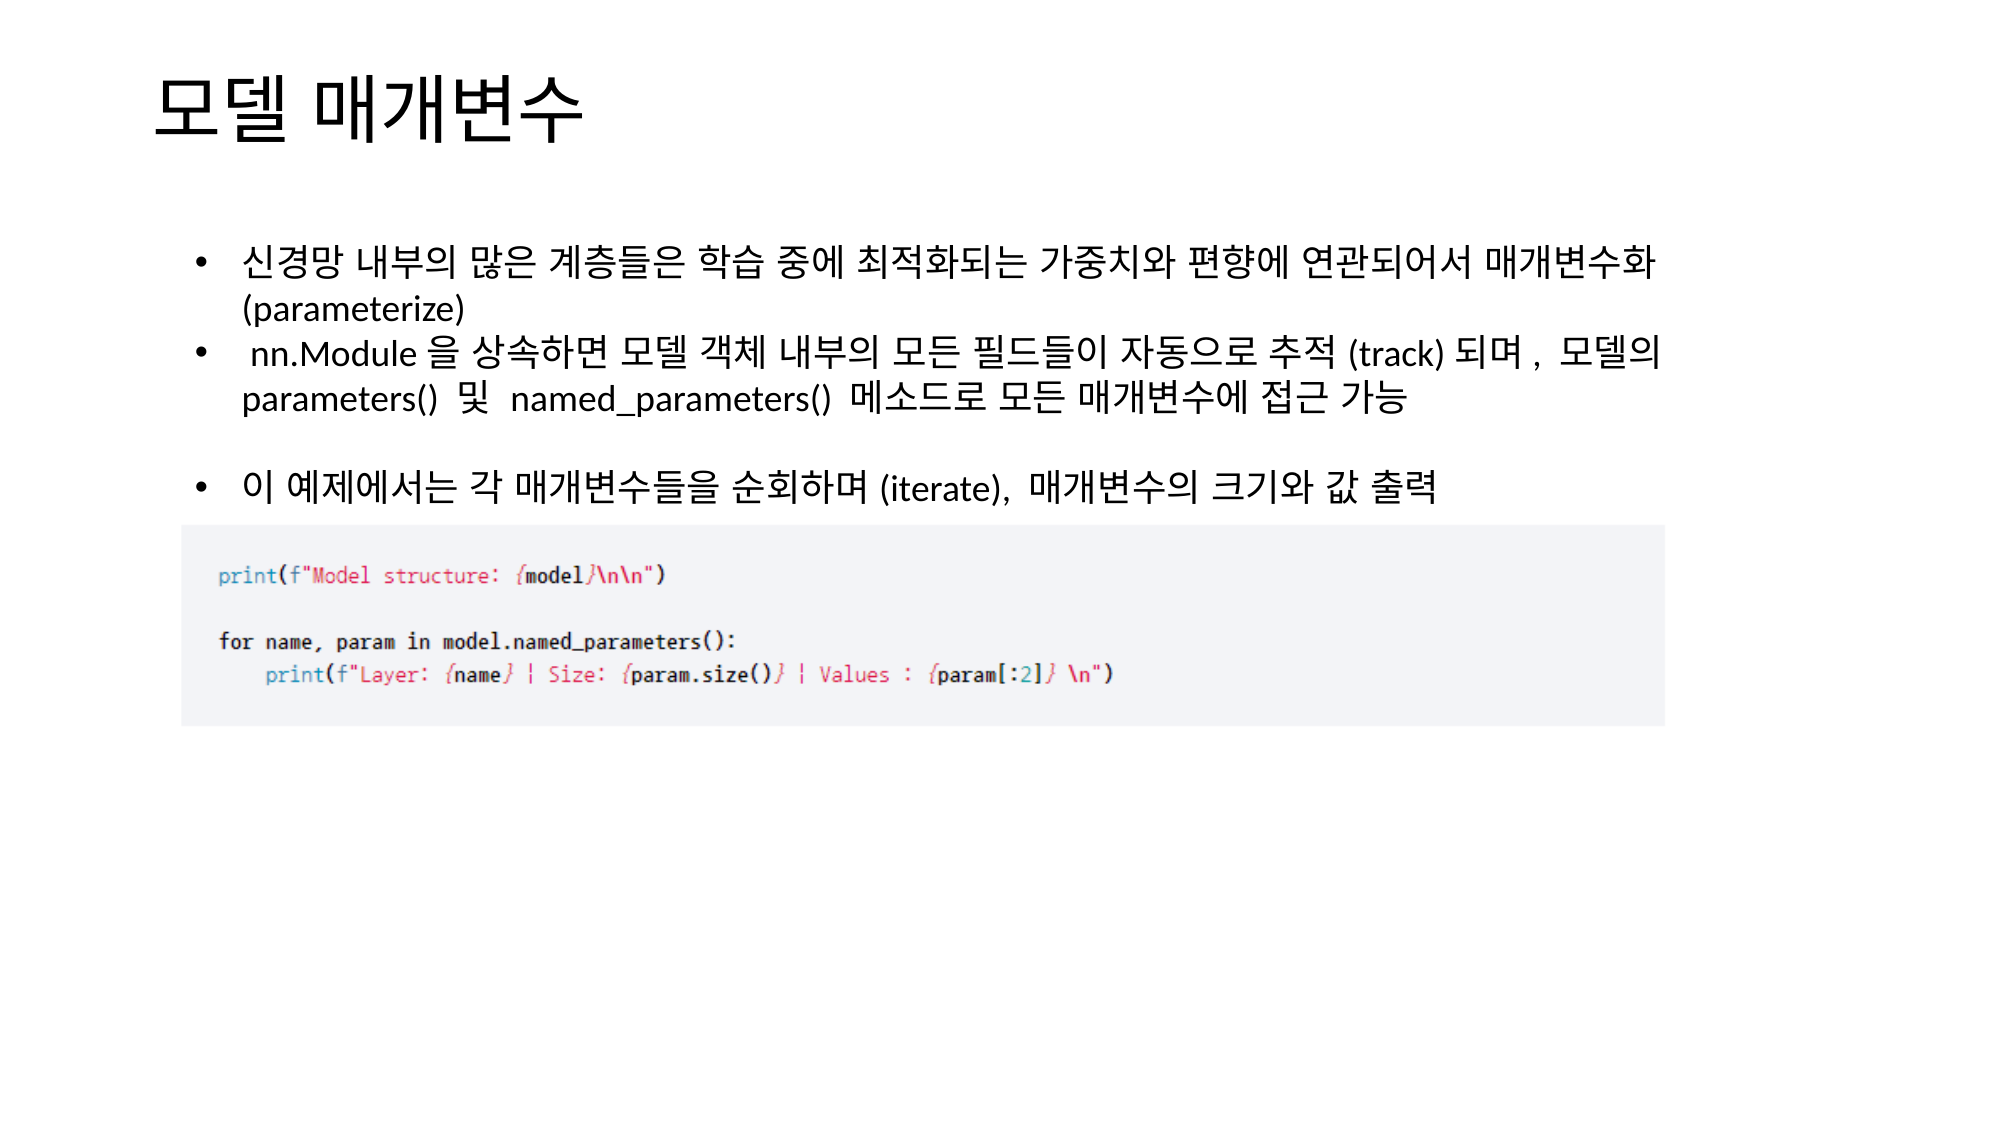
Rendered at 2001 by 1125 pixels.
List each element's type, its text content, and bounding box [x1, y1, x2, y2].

picture [179, 519, 1672, 731]
text_box 모델 매개변수 [137, 65, 1672, 170]
text_box 신경망 내부의 많은 계층들은 학습 중에 최적화되는 가중치와 편향에 연관되어서 매개변수화(parameterize) nn.Module을 상속하면 모델 객체 내부의 모든 필드들이 자동으로 추적(track)되며, 모델의 parameters() 및 named_parameters() 메소드로 모든 매개변수에 접근 가능 이 예제에서는 각 매개변수들을 순회하며(iterate), 매개변수의 크기와 값 출력 [180, 231, 1888, 517]
